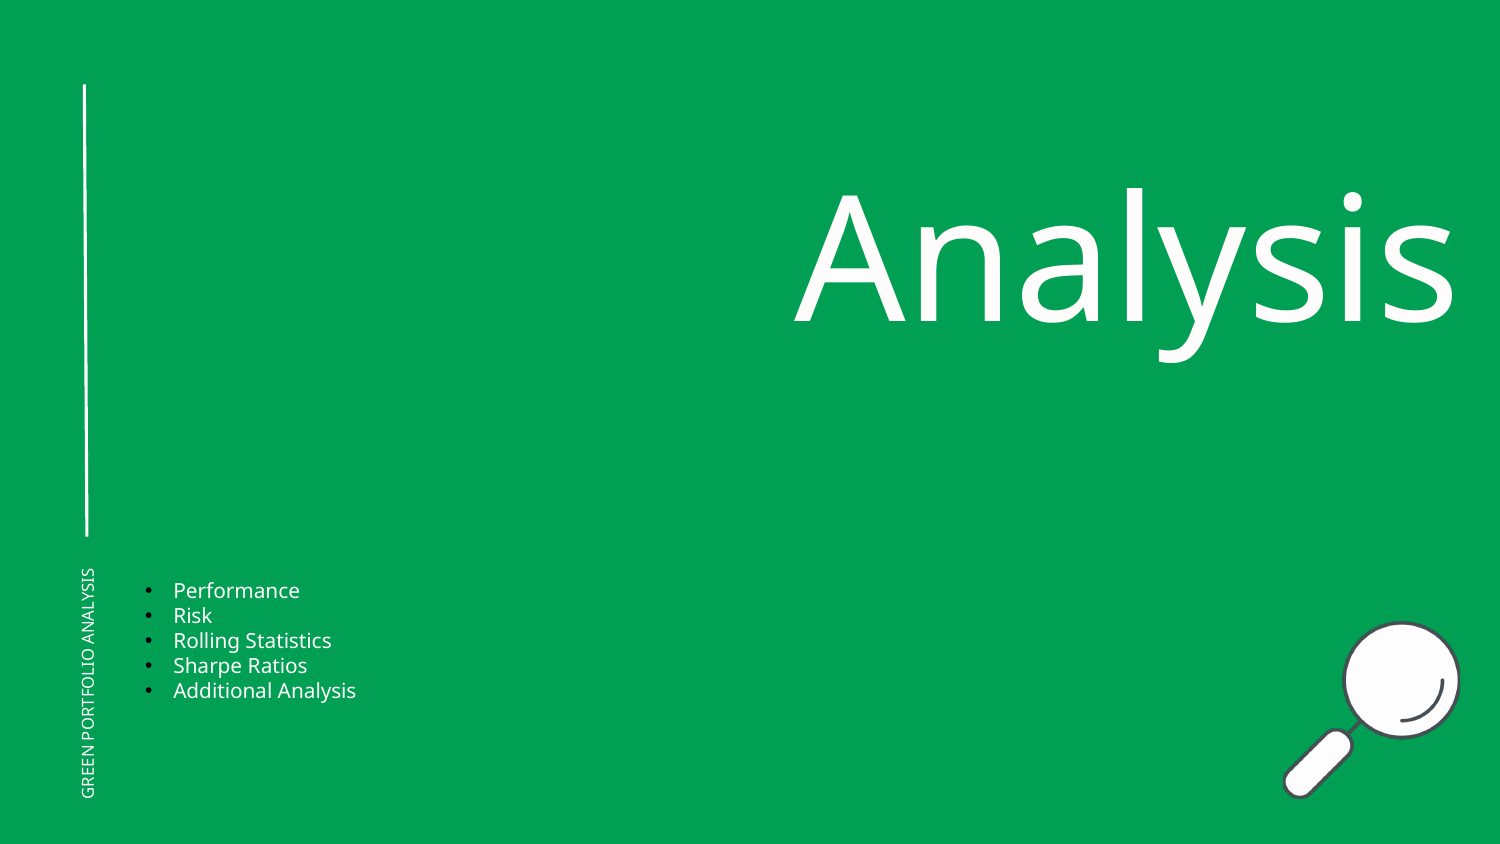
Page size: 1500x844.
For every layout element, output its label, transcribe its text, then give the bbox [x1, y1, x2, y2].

text_box GREEN PORTFOLIO ANALYSIS [69, 490, 98, 800]
text_box Performance Risk Rolling Statistics Sharpe Ratios Additional Analysis [145, 578, 495, 703]
text_box Analysis [515, 85, 1461, 357]
text_box [1282, 621, 1461, 799]
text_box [84, 84, 88, 537]
